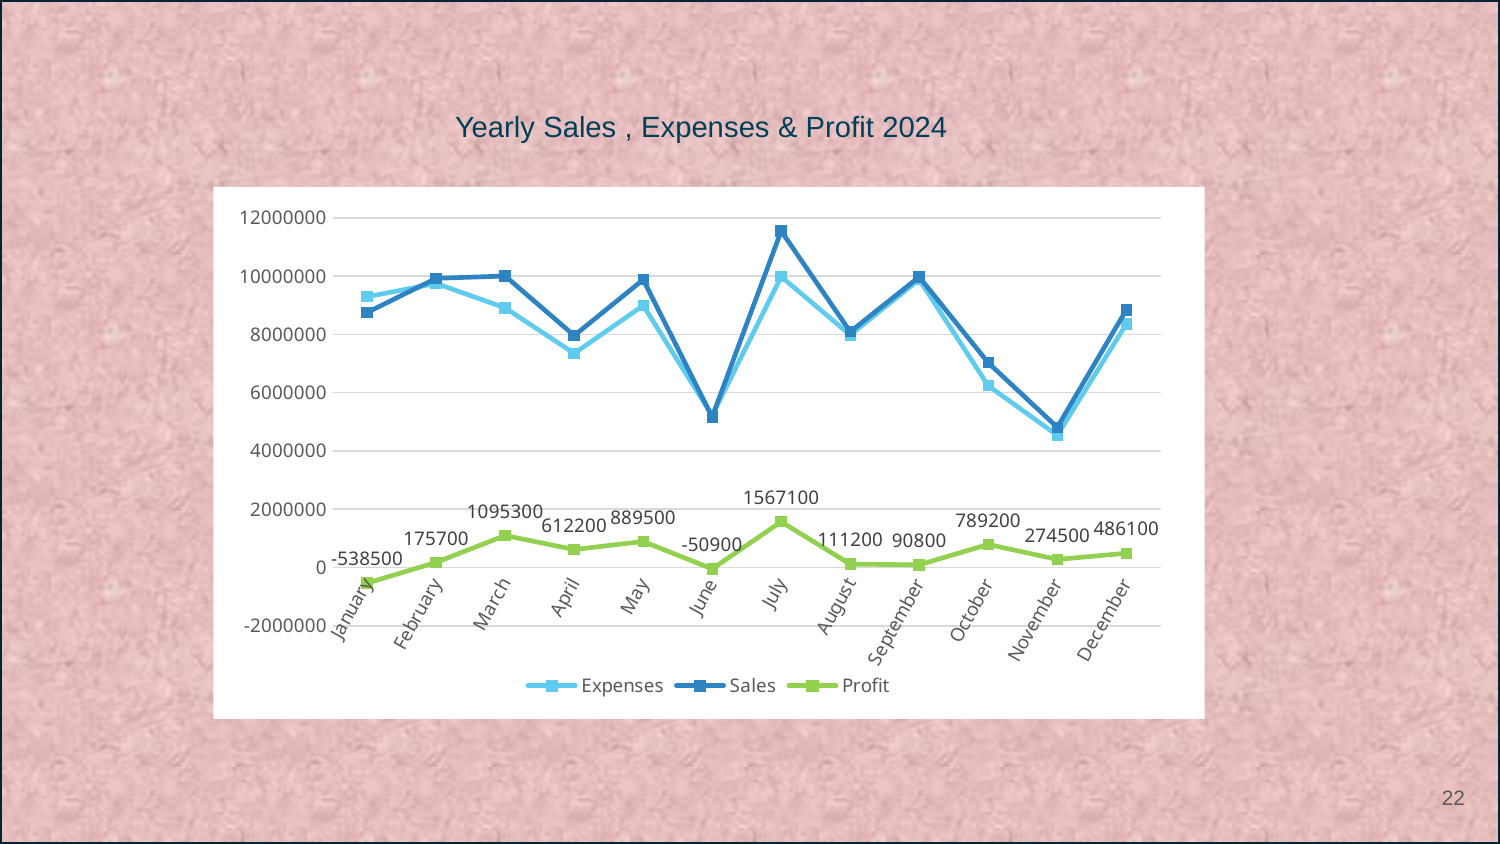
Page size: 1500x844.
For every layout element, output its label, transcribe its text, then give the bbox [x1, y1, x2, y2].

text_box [213, 145, 1205, 720]
slide_number 22 [1389, 764, 1480, 830]
text_box Yearly Sales , Expenses & Profit 2024 [440, 100, 1322, 151]
picture [3, 3, 1497, 841]
